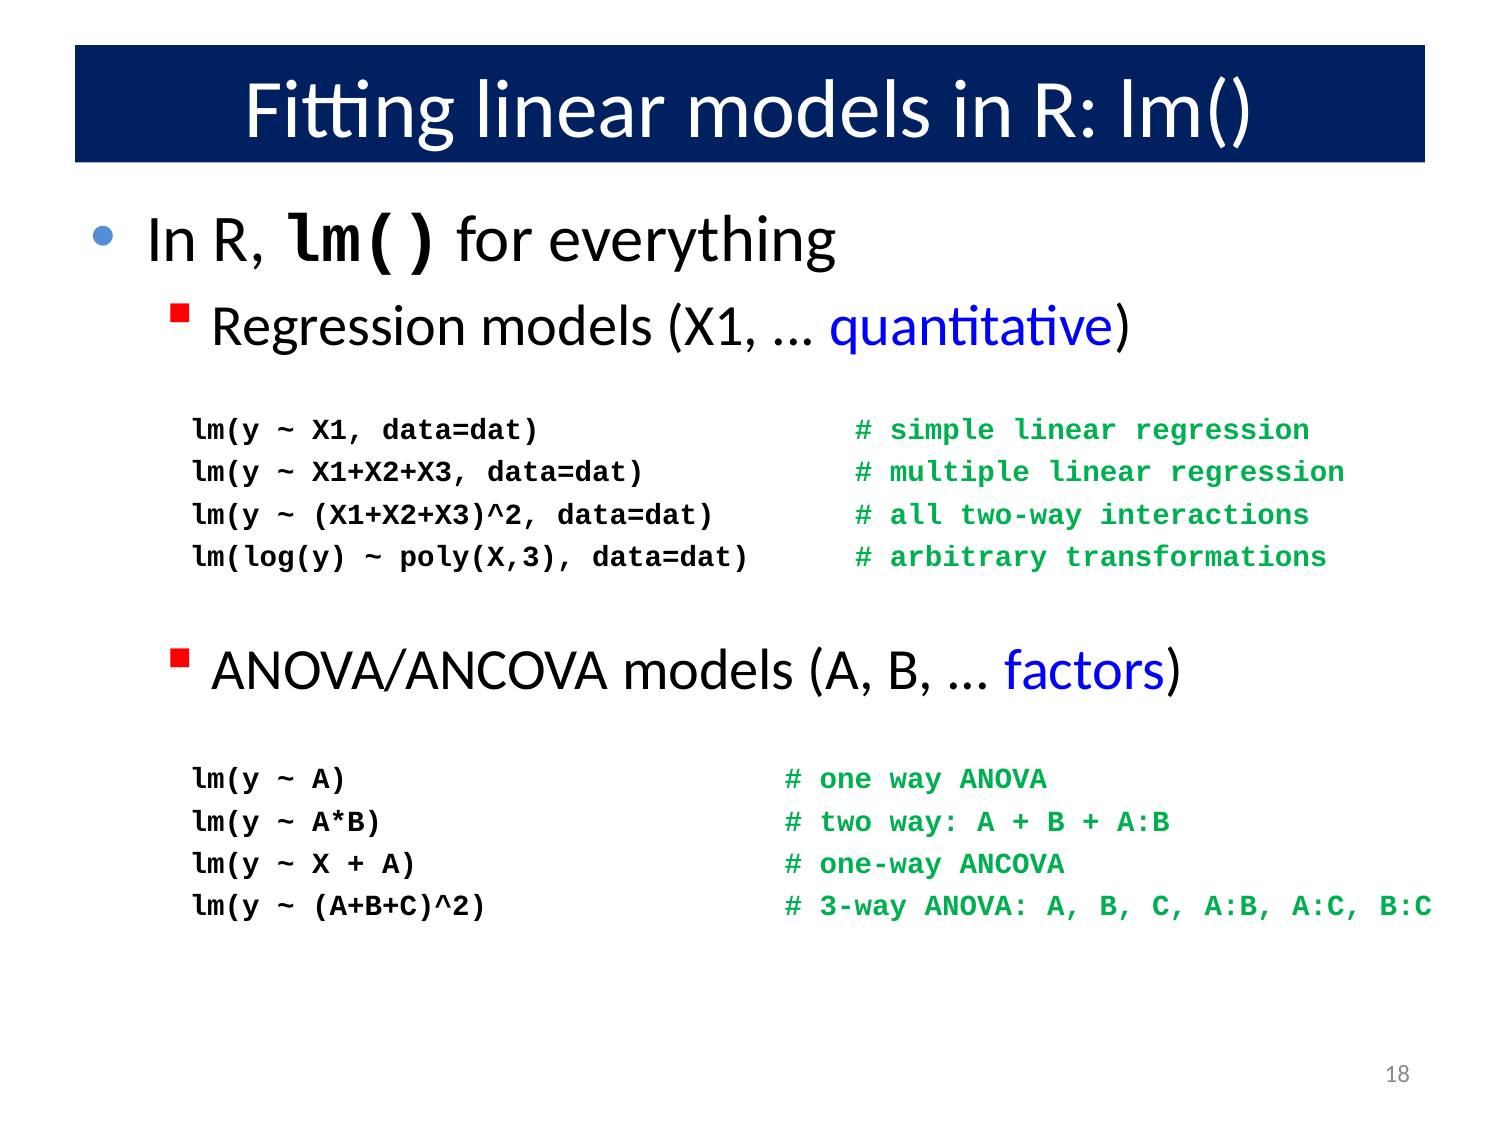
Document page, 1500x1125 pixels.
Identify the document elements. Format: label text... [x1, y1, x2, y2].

list In R, lm() for everything Regression models (X1, ... quantitative) ANOVA/ANCOVA models (A, B, ... factors) [75, 187, 1425, 1038]
title Fitting linear models in R: lm() [75, 45, 1425, 163]
slide_number 18 [1074, 1042, 1425, 1103]
text_box lm(y ~ X1, data=dat) # simple linear regression lm(y ~ X1+X2+X3, data=dat) # multiple linear regression lm(y ~ (X1+X2+X3)^2, data=dat) # all two-way interactions lm(log(y) ~ poly(X,3), data=dat) # arbitrary transformations [174, 403, 1438, 580]
text_box lm(y ~ A) # one way ANOVA lm(y ~ A*B) # two way: A + B + A:B lm(y ~ X + A) # one-way ANCOVA lm(y ~ (A+B+C)^2) # 3-way ANOVA: A, B, C, A:B, A:C, B:C [174, 752, 1463, 929]
